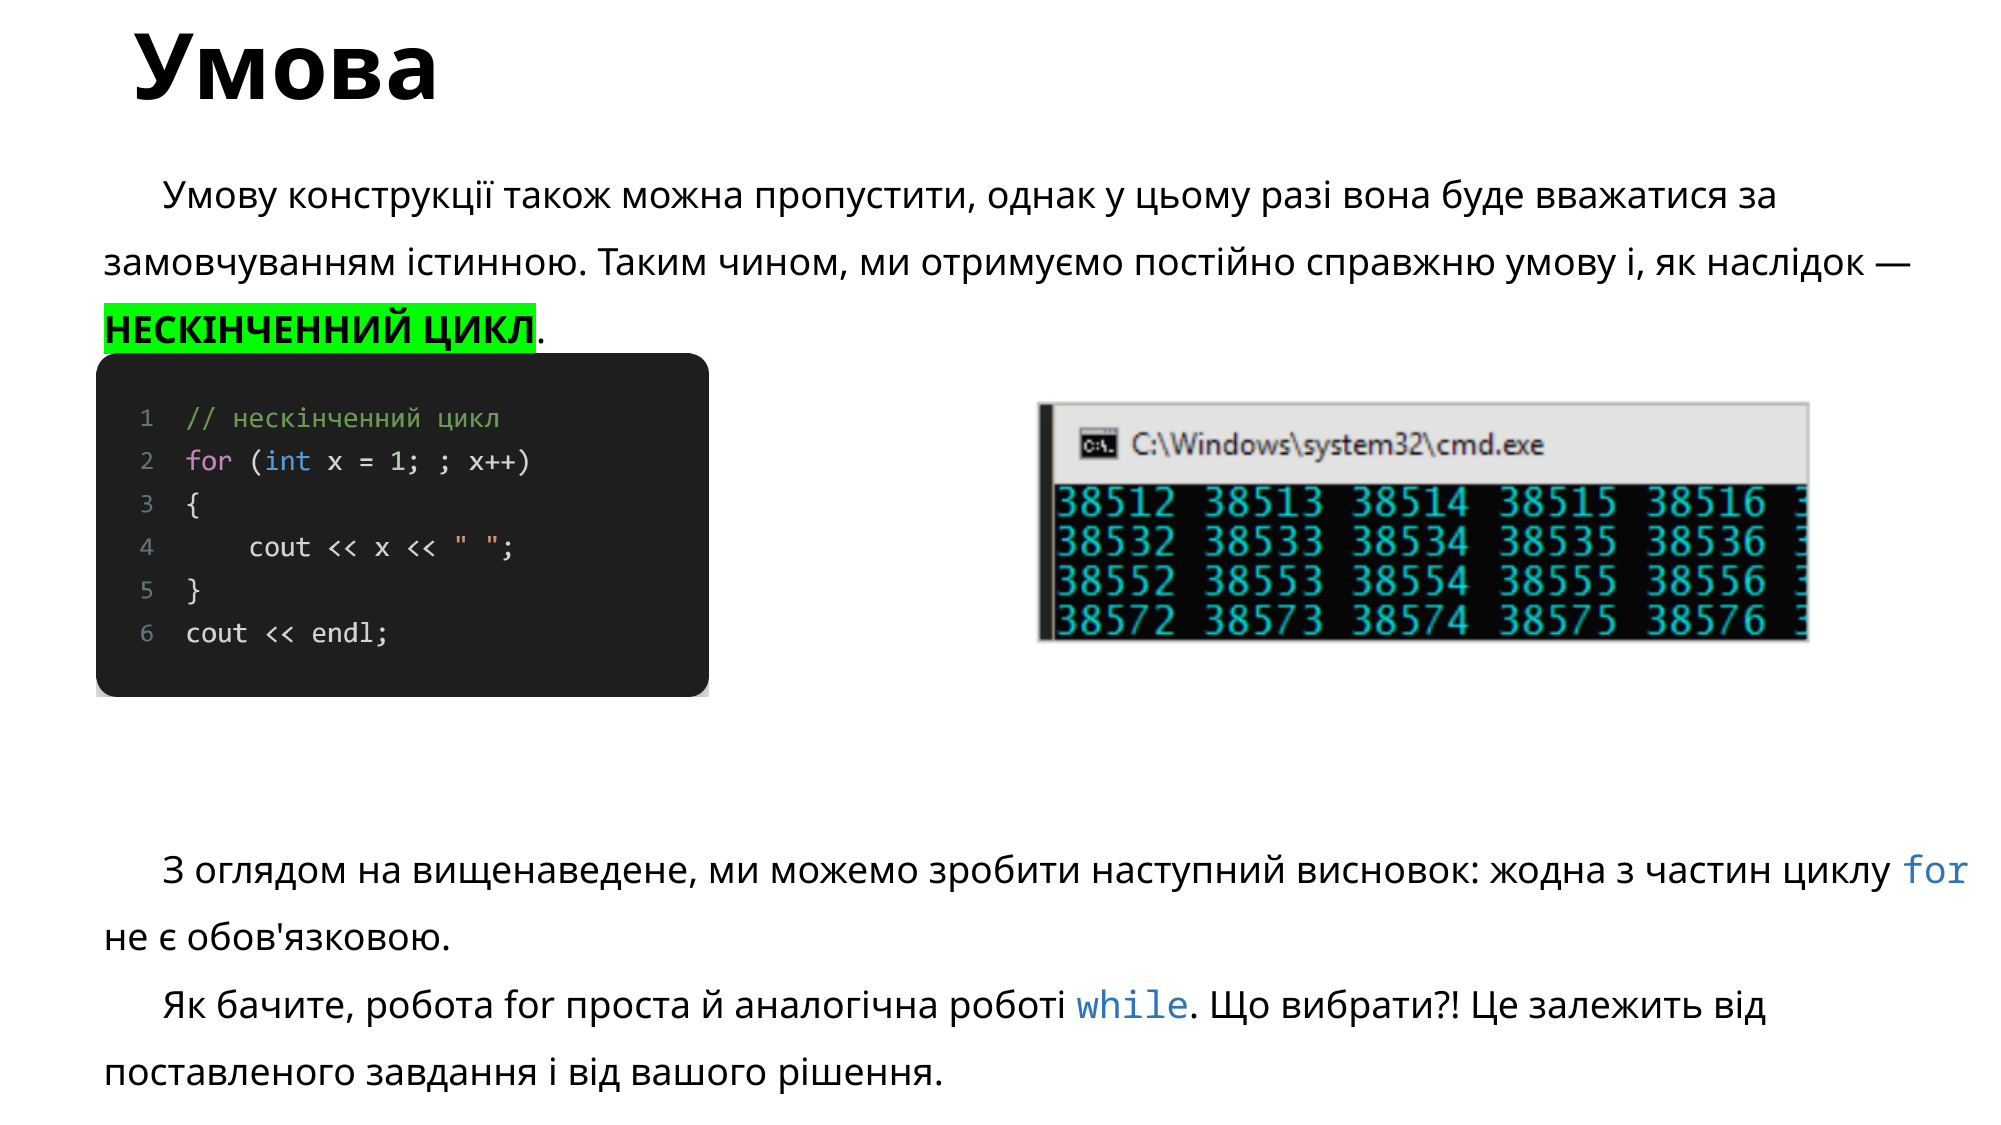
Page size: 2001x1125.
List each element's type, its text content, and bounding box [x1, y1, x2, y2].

title Умова [0, 0, 2000, 140]
list Умову конструкції також можна пропустити, однак у цьому разі вона буде вважатися за замовчуванням істинною. Таким чином, ми отримуємо постійно справжню умову і, як наслідок — НЕСКІНЧЕННИЙ ЦИКЛ. З оглядом на вищенаведене, ми можемо зробити наступний висновок: жодна з частин циклу for не є обов'язковою. Як бачите, робота for проста й аналогічна роботі while. Що вибрати?! Це залежить від поставленого завдання і від вашого рішення. [0, 140, 2000, 1125]
picture [96, 353, 709, 697]
picture [1030, 392, 1825, 658]
